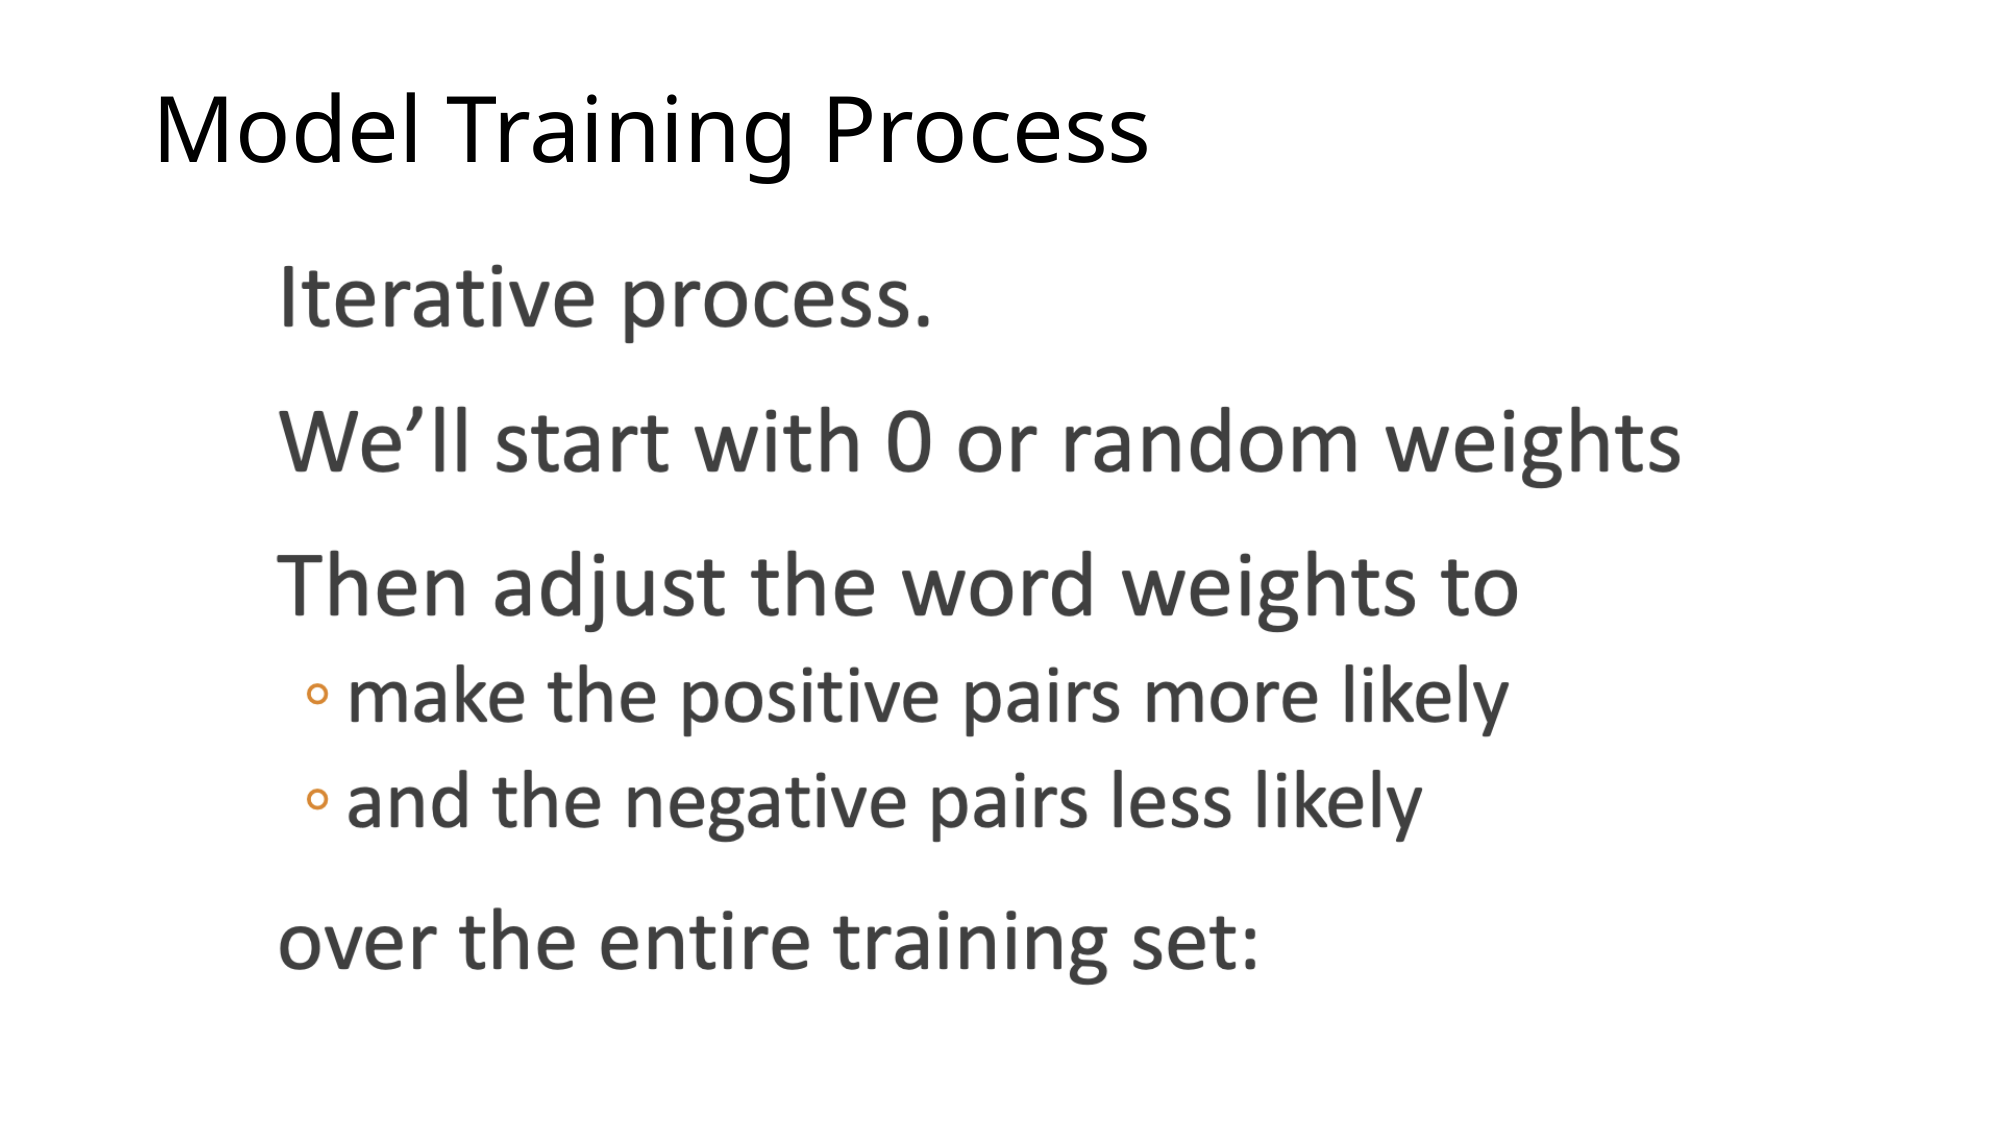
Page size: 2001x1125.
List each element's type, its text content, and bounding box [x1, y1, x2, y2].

picture [260, 241, 1740, 1017]
title Model Training Process [137, 24, 1863, 242]
